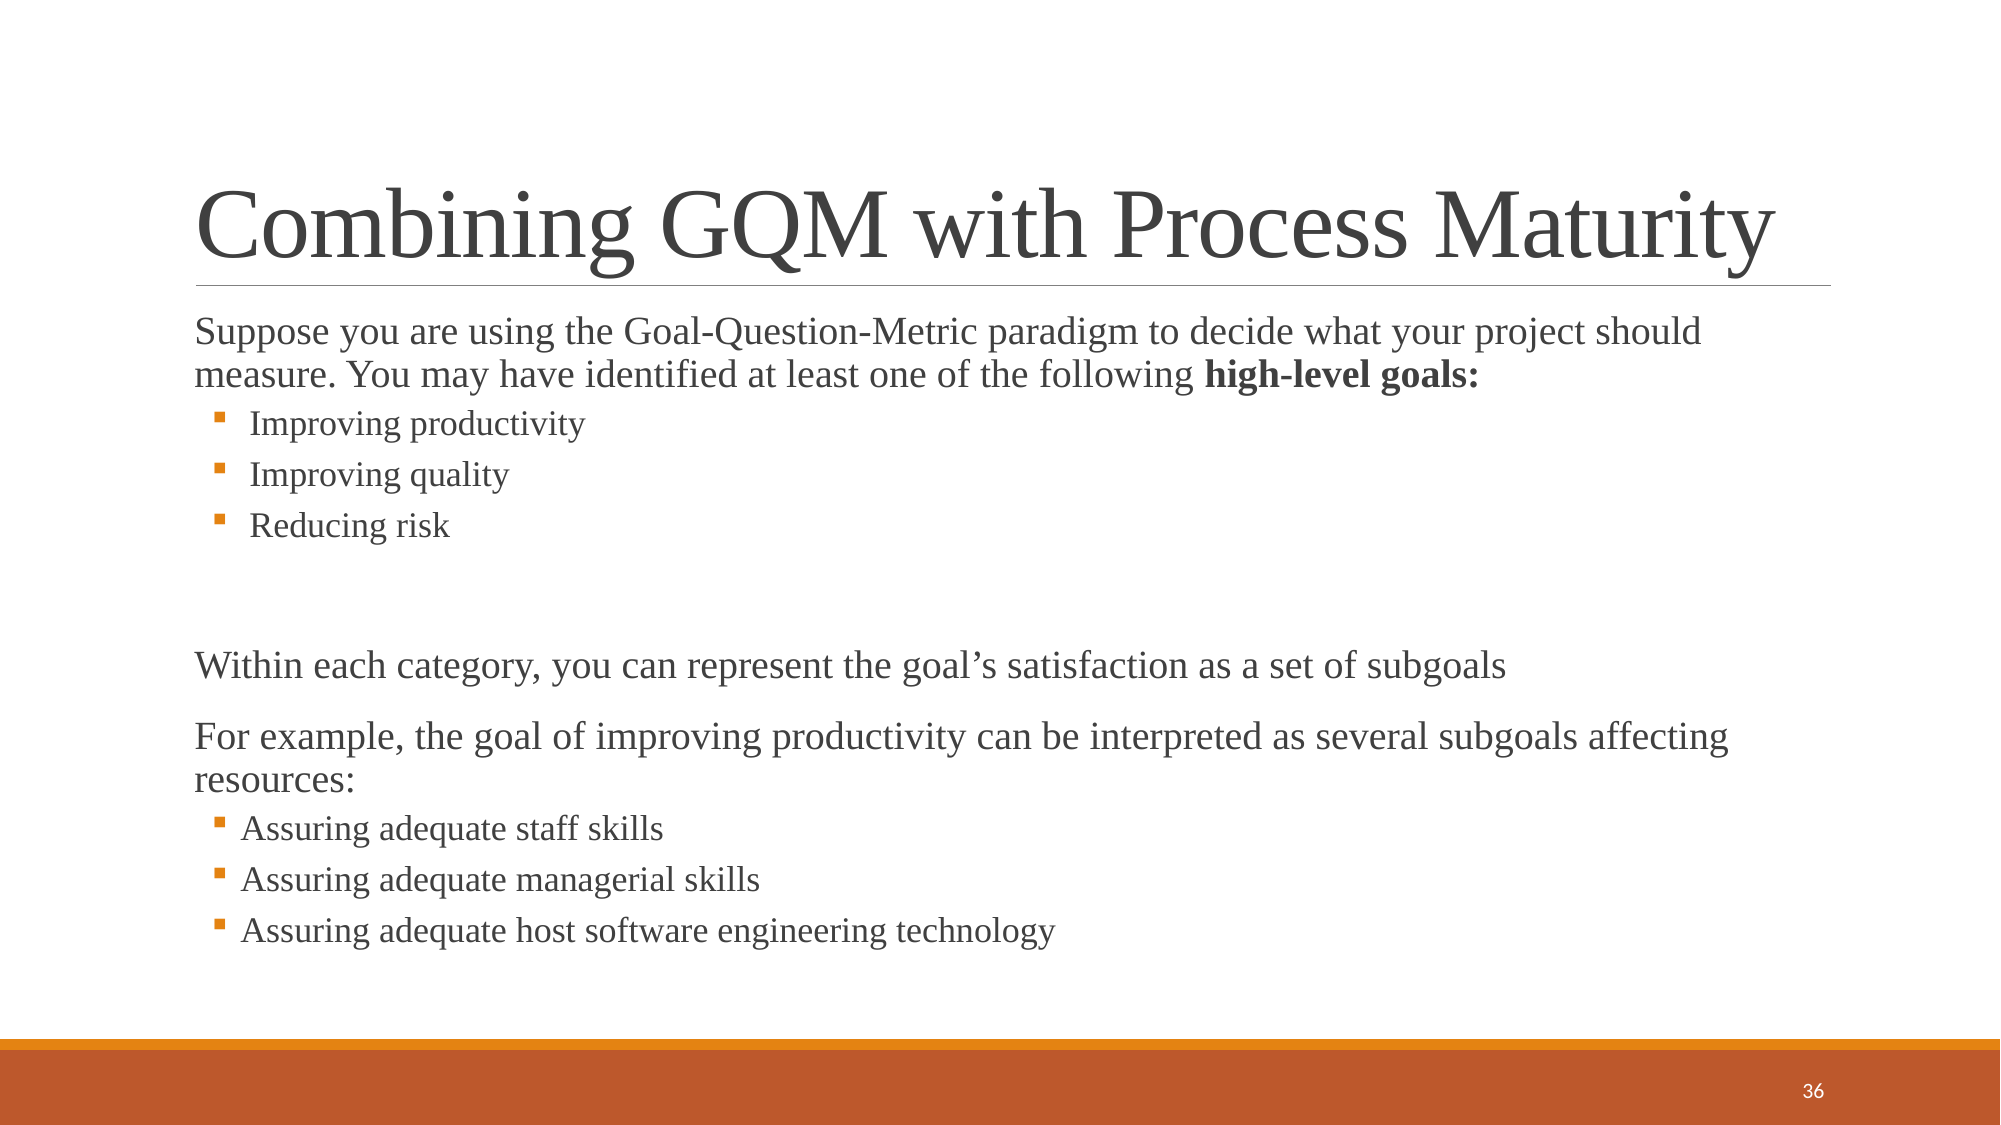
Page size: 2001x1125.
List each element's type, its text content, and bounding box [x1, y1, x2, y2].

title Combining GQM with Process Maturity [180, 47, 1830, 285]
slide_number 36 [1624, 1059, 1840, 1120]
list Suppose you are using the Goal-Question-Metric paradigm to decide what your project should measure. You may have identified at least one of the following high-level goals: Improving productivity Improving quality Reducing risk Within each category, you can represent the goal’s satisfaction as a set of subgoals For example, the goal of improving productivity can be interpreted as several subgoals affecting resources: Assuring adequate staff skills Assuring adequate managerial skills Assuring adequate host software engineering technology [180, 302, 1830, 963]
